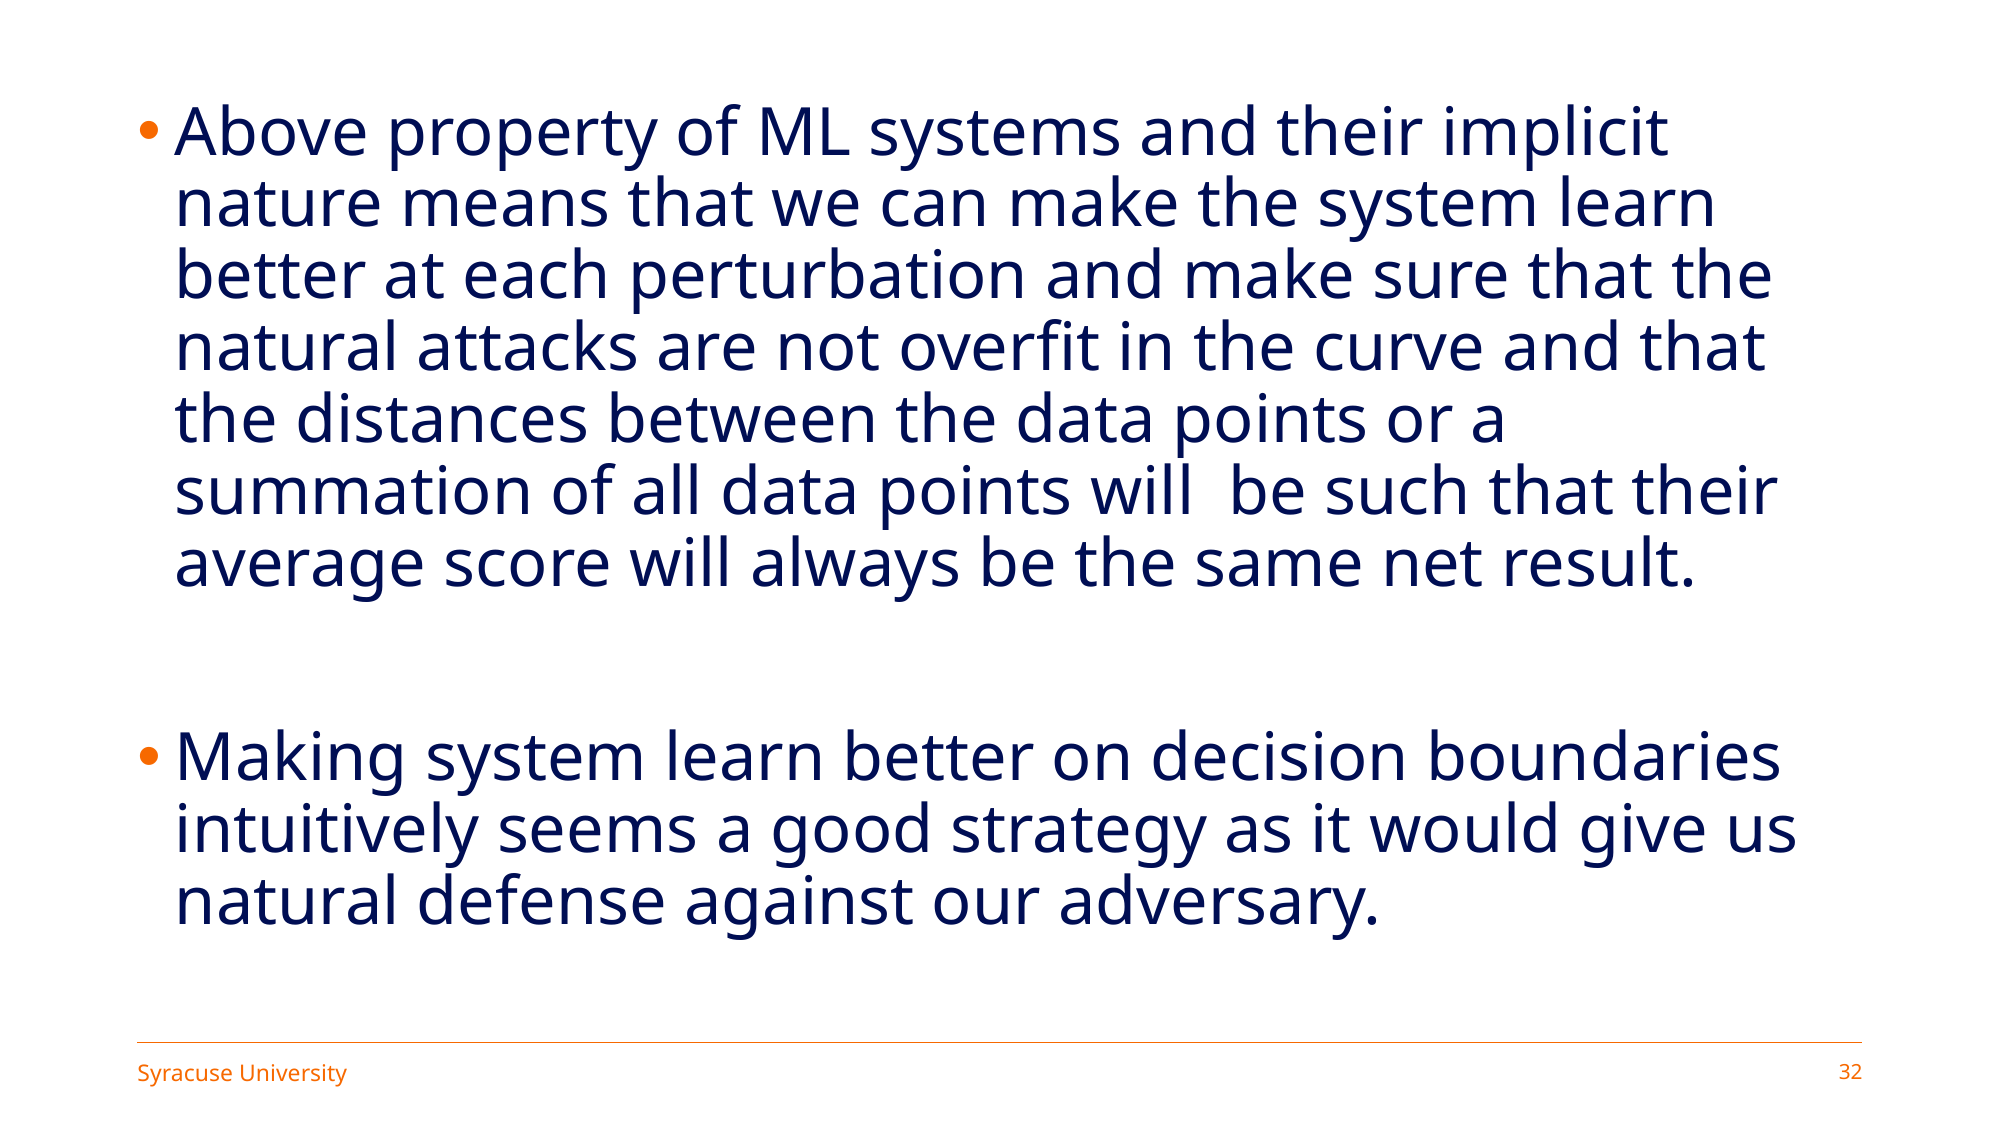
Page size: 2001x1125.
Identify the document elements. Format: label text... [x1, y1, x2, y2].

list Above property of ML systems and their implicit nature means that we can make the system learn better at each perturbation and make sure that the natural attacks are not overfit in the curve and that the distances between the data points or a summation of all data points will be such that their average score will always be the same net result. Making system learn better on decision boundaries intuitively seems a good strategy as it would give us natural defense against our adversary. [137, 90, 1863, 1014]
